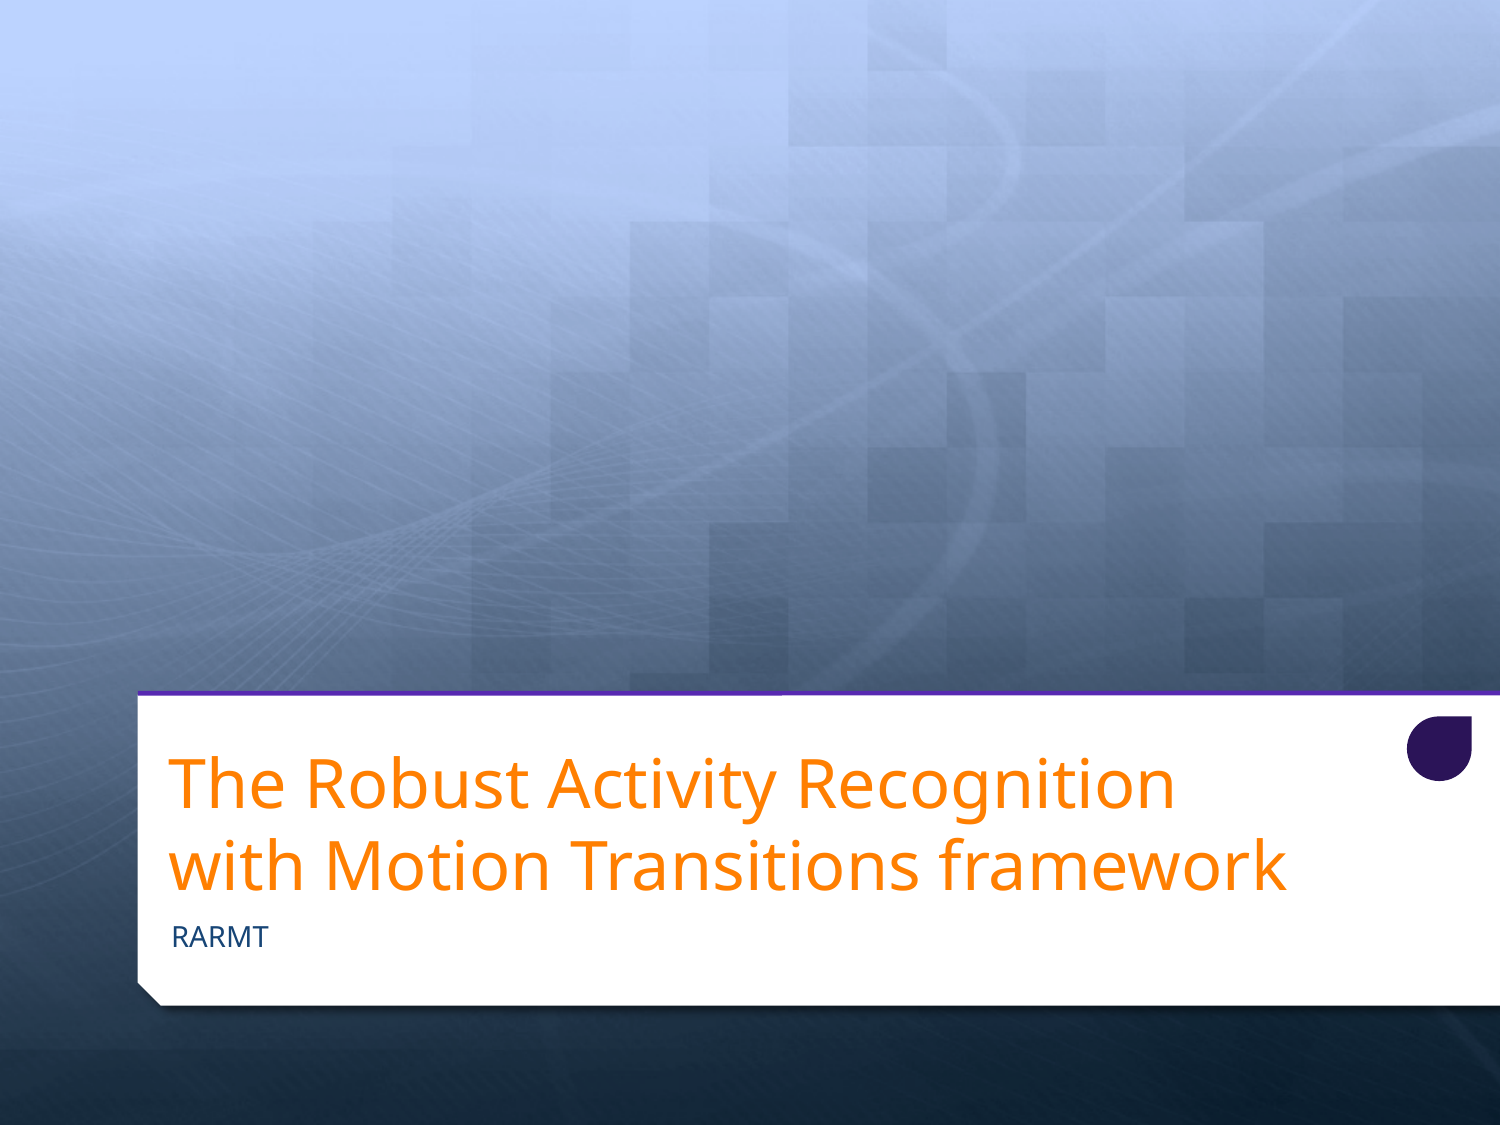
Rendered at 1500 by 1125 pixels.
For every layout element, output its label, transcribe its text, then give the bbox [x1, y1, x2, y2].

title The Robust Activity Recognition with Motion Transitions framework [153, 729, 1336, 912]
list RARMT [156, 911, 1120, 978]
